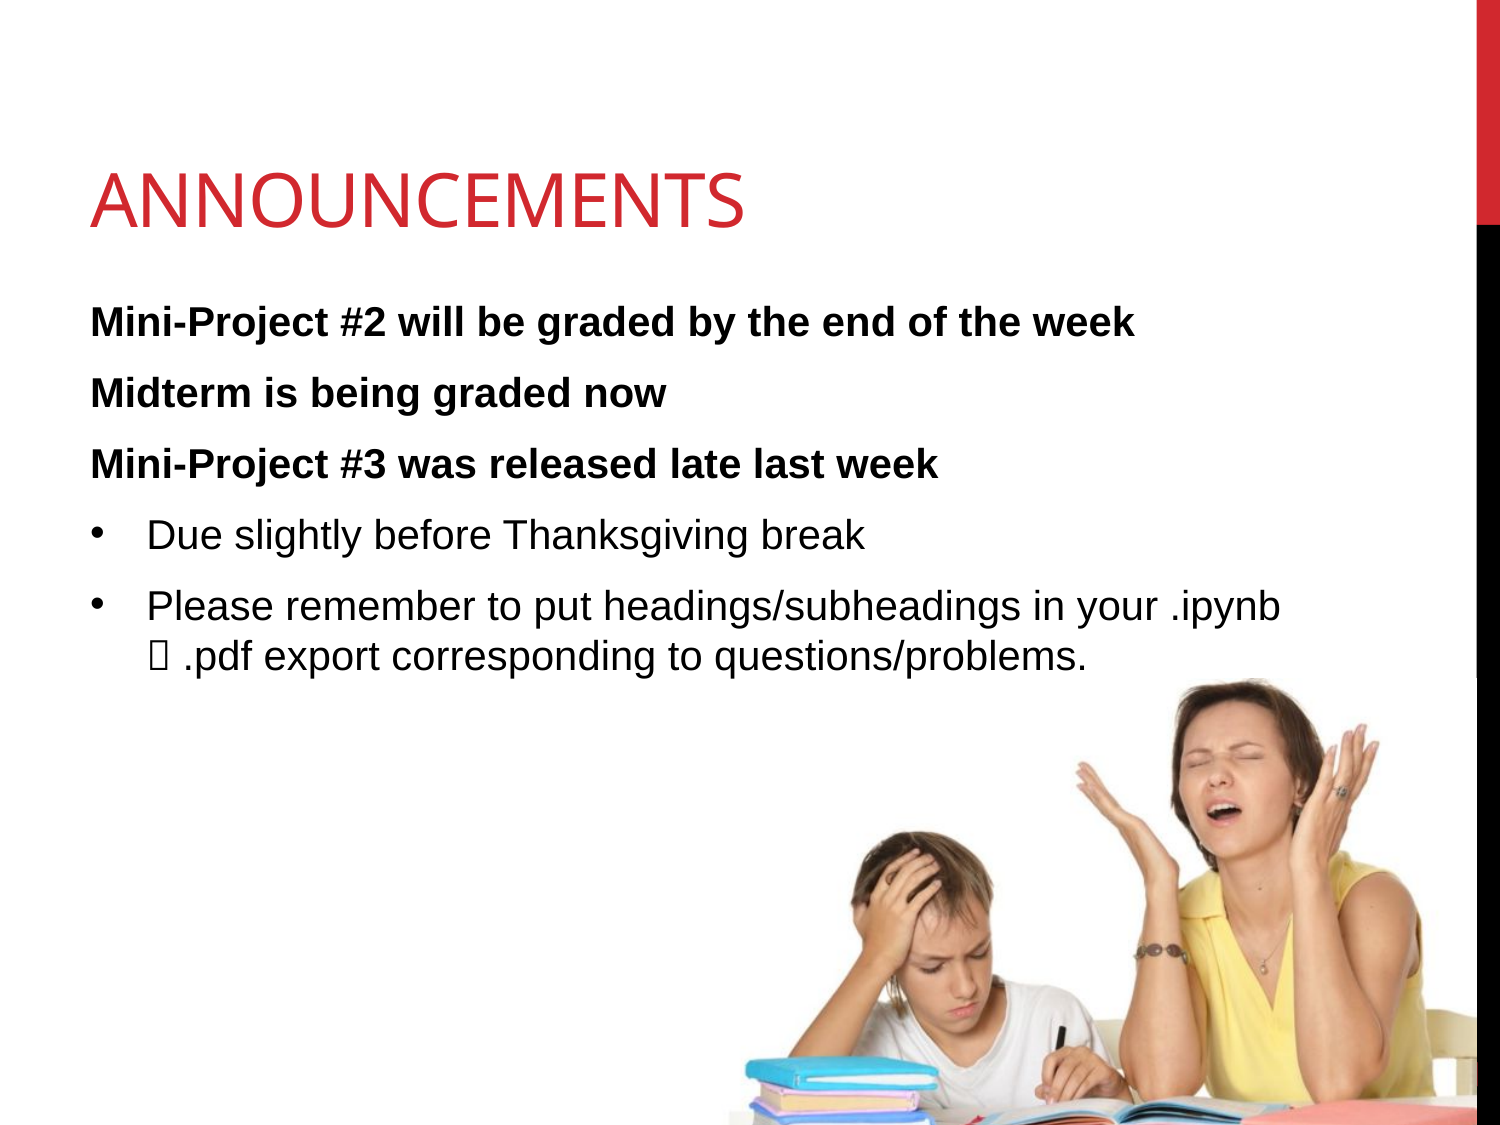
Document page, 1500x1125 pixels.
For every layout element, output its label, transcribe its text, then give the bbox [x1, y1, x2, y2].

title Announcements [75, 25, 1025, 250]
picture [678, 678, 1478, 1125]
list Mini-Project #2 will be graded by the end of the week Midterm is being graded now Mini-Project #3 was released late last week Due slightly before Thanksgiving break Please remember to put headings/subheadings in your .ipynb  .pdf export corresponding to questions/problems. [75, 287, 1325, 1005]
